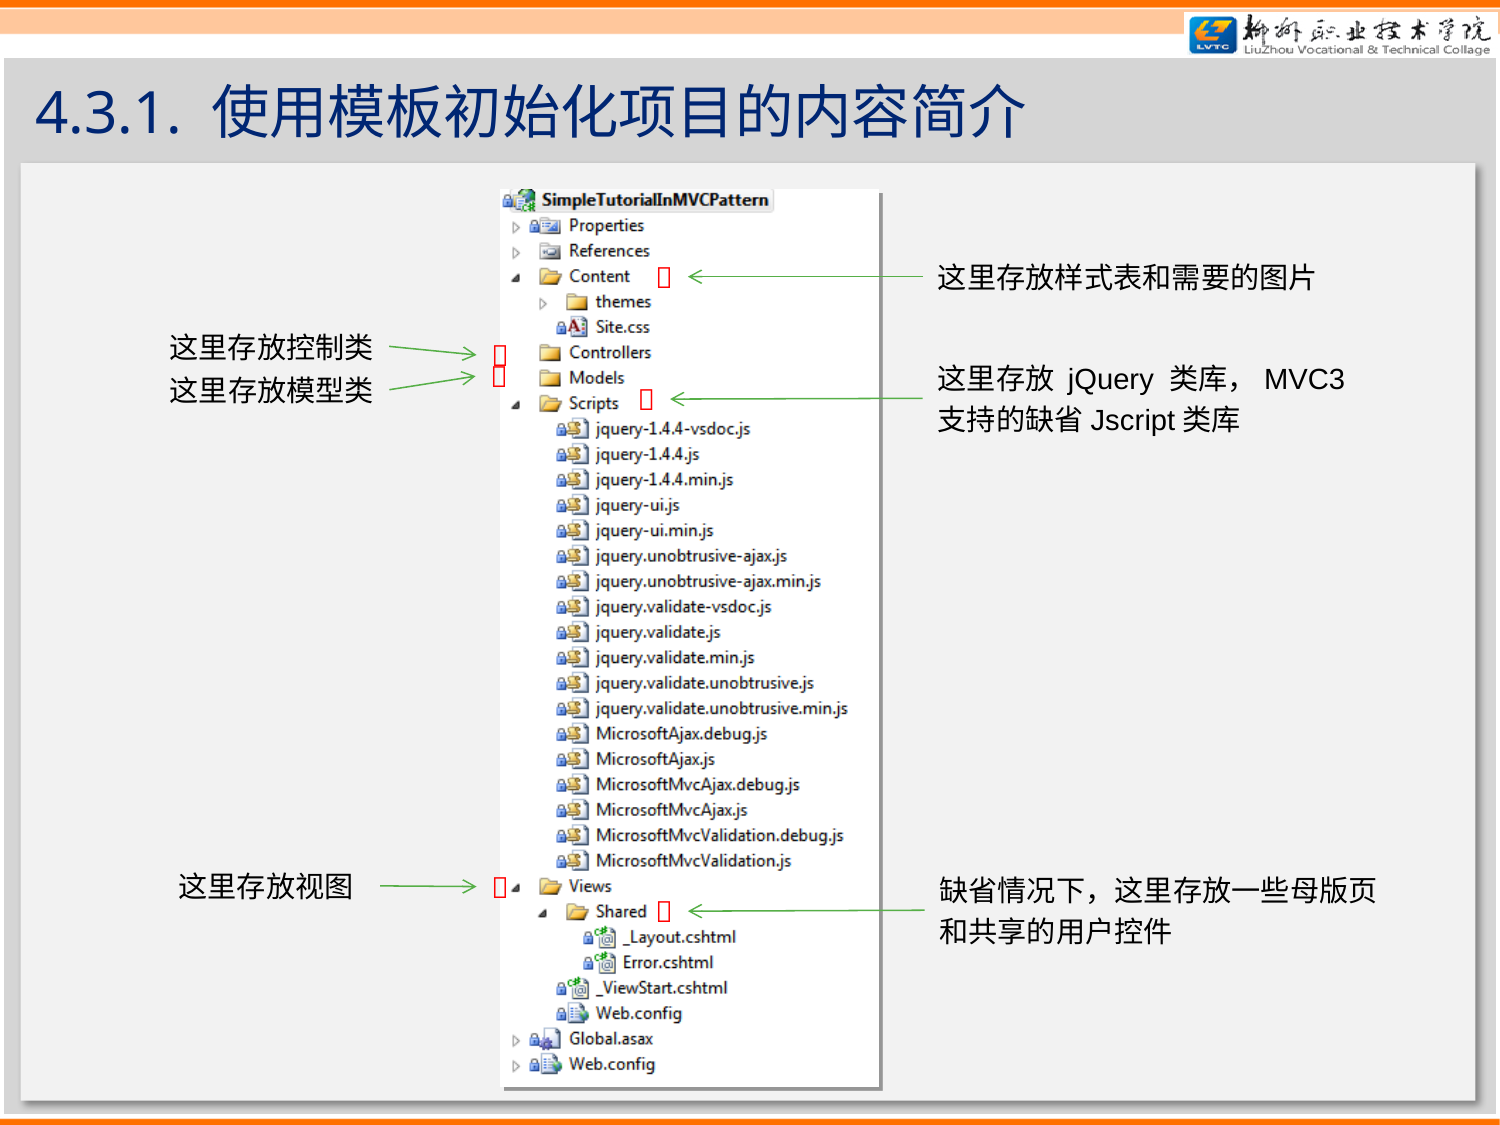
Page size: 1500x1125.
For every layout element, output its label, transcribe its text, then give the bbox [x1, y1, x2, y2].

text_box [635, 251, 1336, 303]
picture [0, 1118, 1500, 1125]
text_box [617, 352, 1396, 447]
picture [499, 189, 879, 1087]
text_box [635, 864, 1395, 959]
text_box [153, 388, 528, 416]
title 4.3.1. 使用模板初始化项目的内容简介 [20, 71, 1474, 151]
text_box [153, 321, 529, 381]
picture [0, 0, 1500, 56]
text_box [163, 860, 529, 913]
